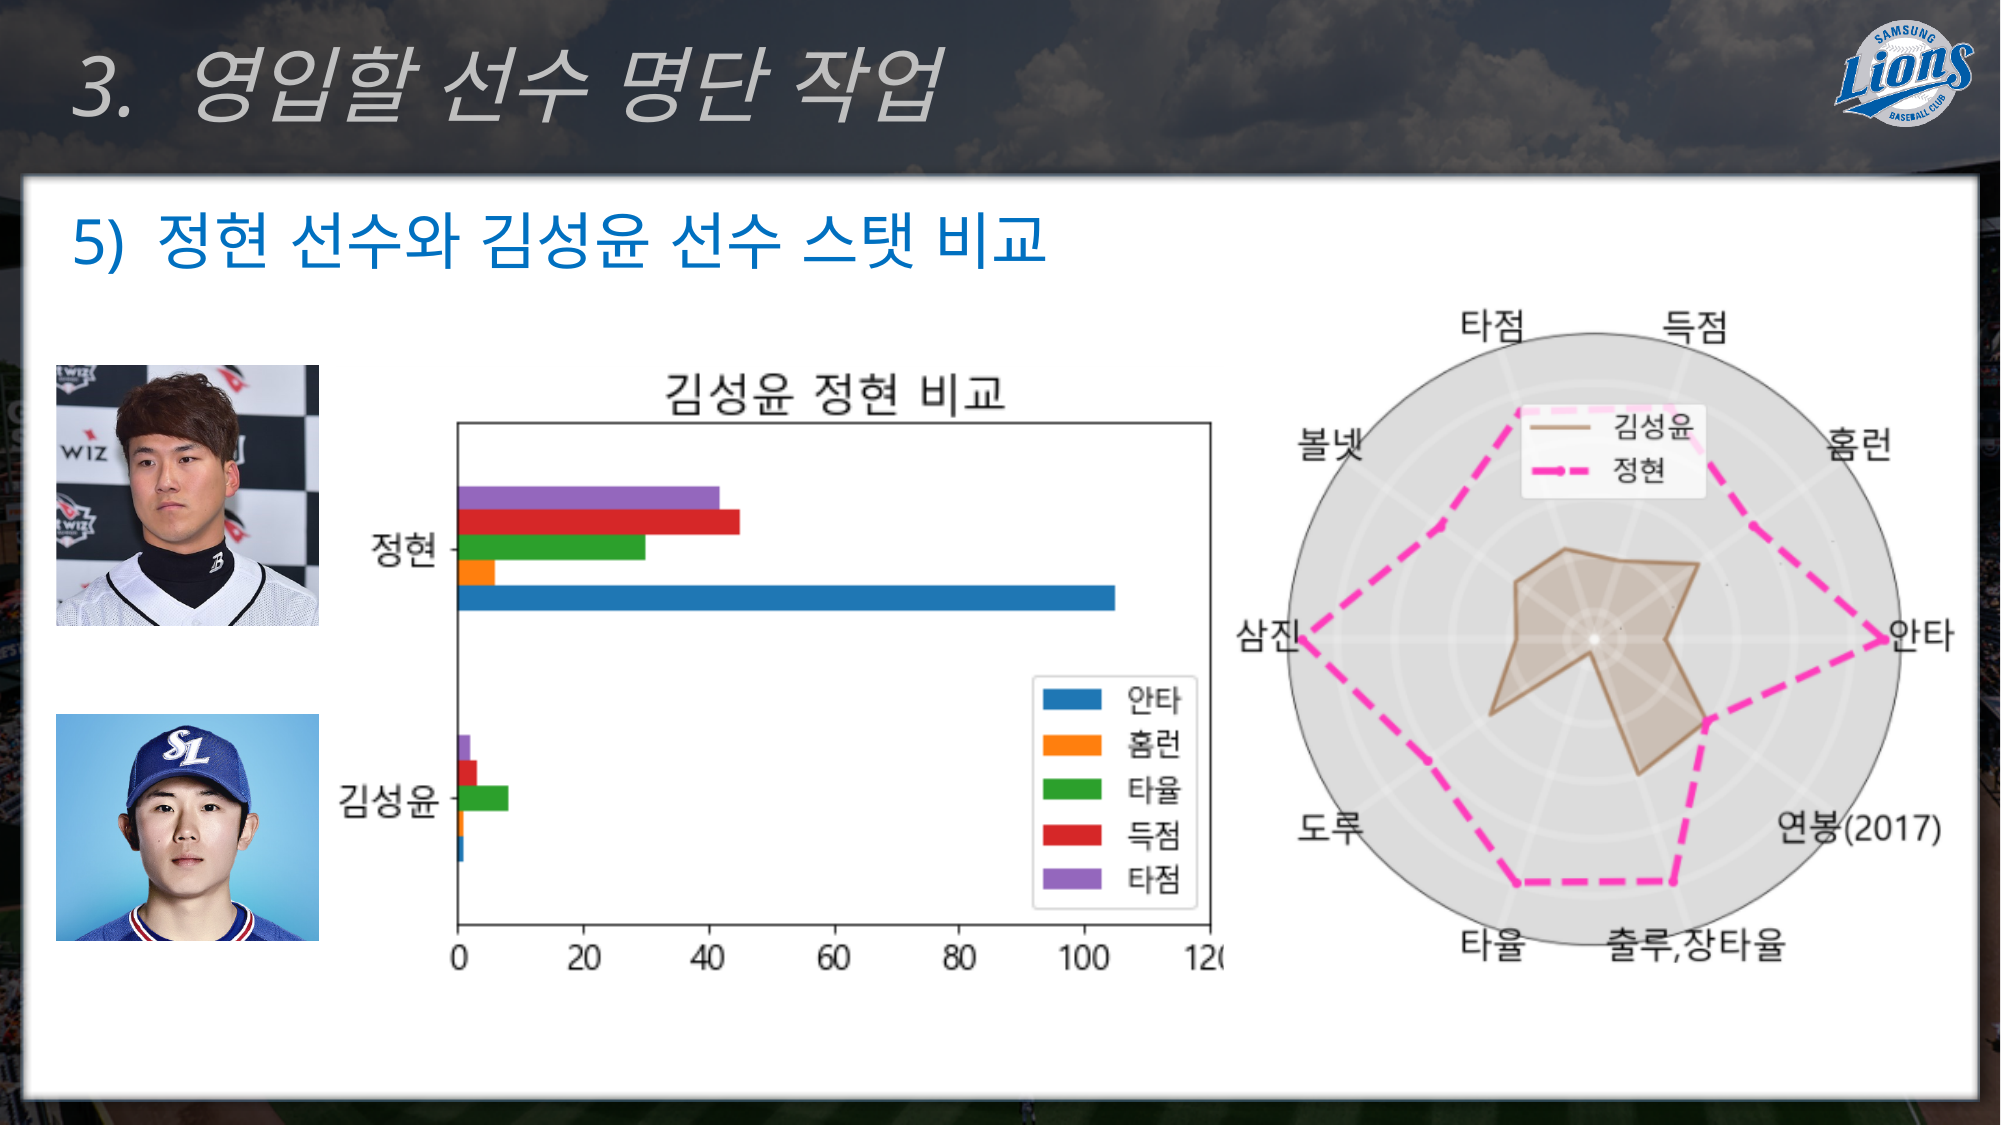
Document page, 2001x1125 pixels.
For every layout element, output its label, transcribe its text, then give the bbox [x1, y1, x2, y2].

text_box 5) 정현 선수와 김성윤 선수 스탯 비교 [55, 200, 1782, 279]
picture [0, 0, 2001, 1125]
title 3. 영입할 선수 명단 작업 [56, 24, 1782, 156]
text_box [31, 183, 1972, 1093]
